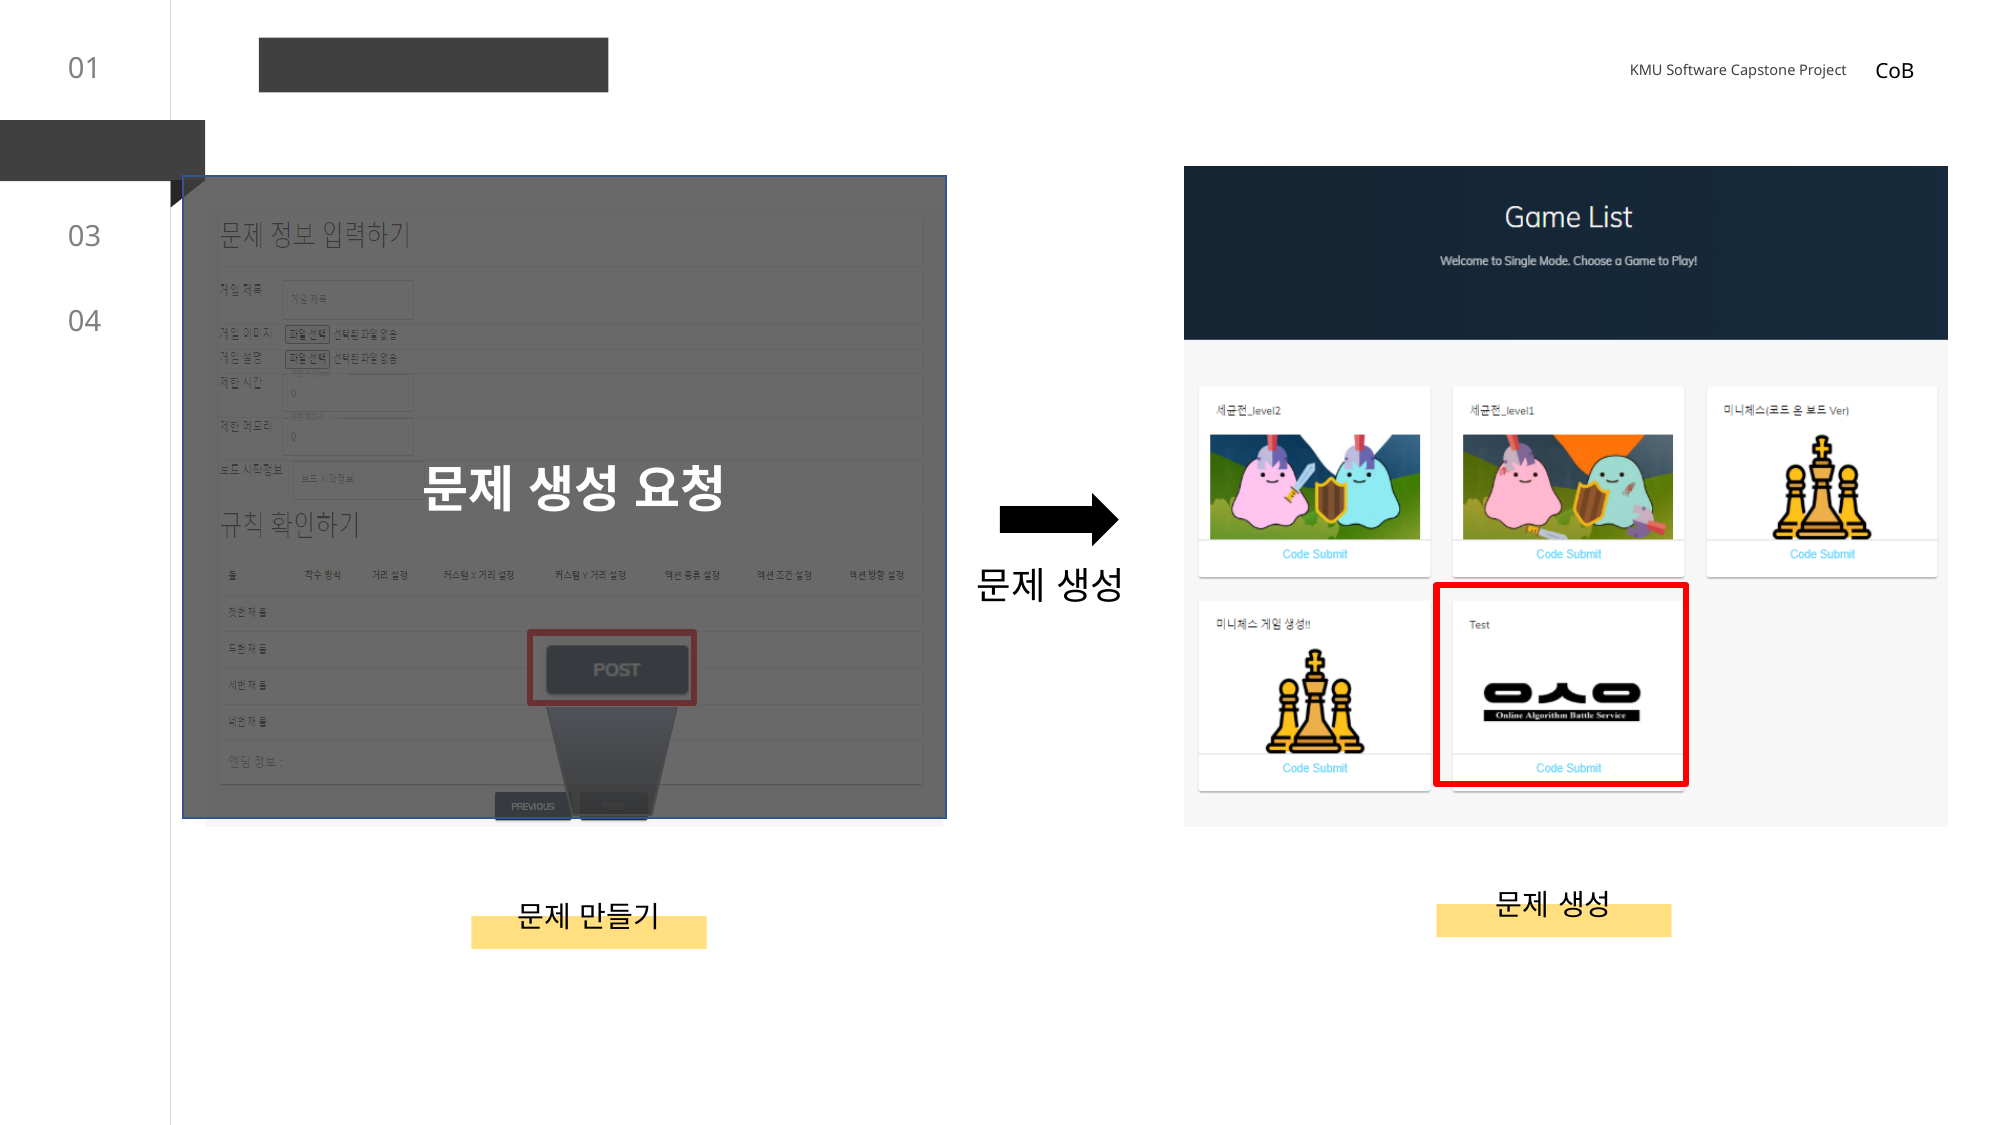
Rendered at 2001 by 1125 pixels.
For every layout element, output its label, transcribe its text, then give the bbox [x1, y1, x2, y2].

text_box 04 [53, 294, 117, 345]
picture [206, 208, 943, 827]
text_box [0, 120, 206, 208]
text_box [182, 175, 947, 819]
text_box 문제 생성 [947, 554, 1175, 614]
text_box [1435, 903, 1673, 938]
text_box KMU Software Capstone Project [1614, 53, 1843, 86]
text_box 수행 내용 : 문제 만들기 [258, 36, 609, 86]
text_box 문제 생성 [1476, 878, 1632, 929]
text_box [998, 490, 1121, 549]
picture [1184, 166, 1948, 827]
text_box 문제 만들기 [500, 890, 678, 941]
text_box [258, 86, 609, 93]
text_box 03 [53, 210, 117, 260]
text_box 01 [53, 41, 117, 92]
text_box [470, 915, 708, 950]
text_box CoB [1843, 50, 1947, 90]
